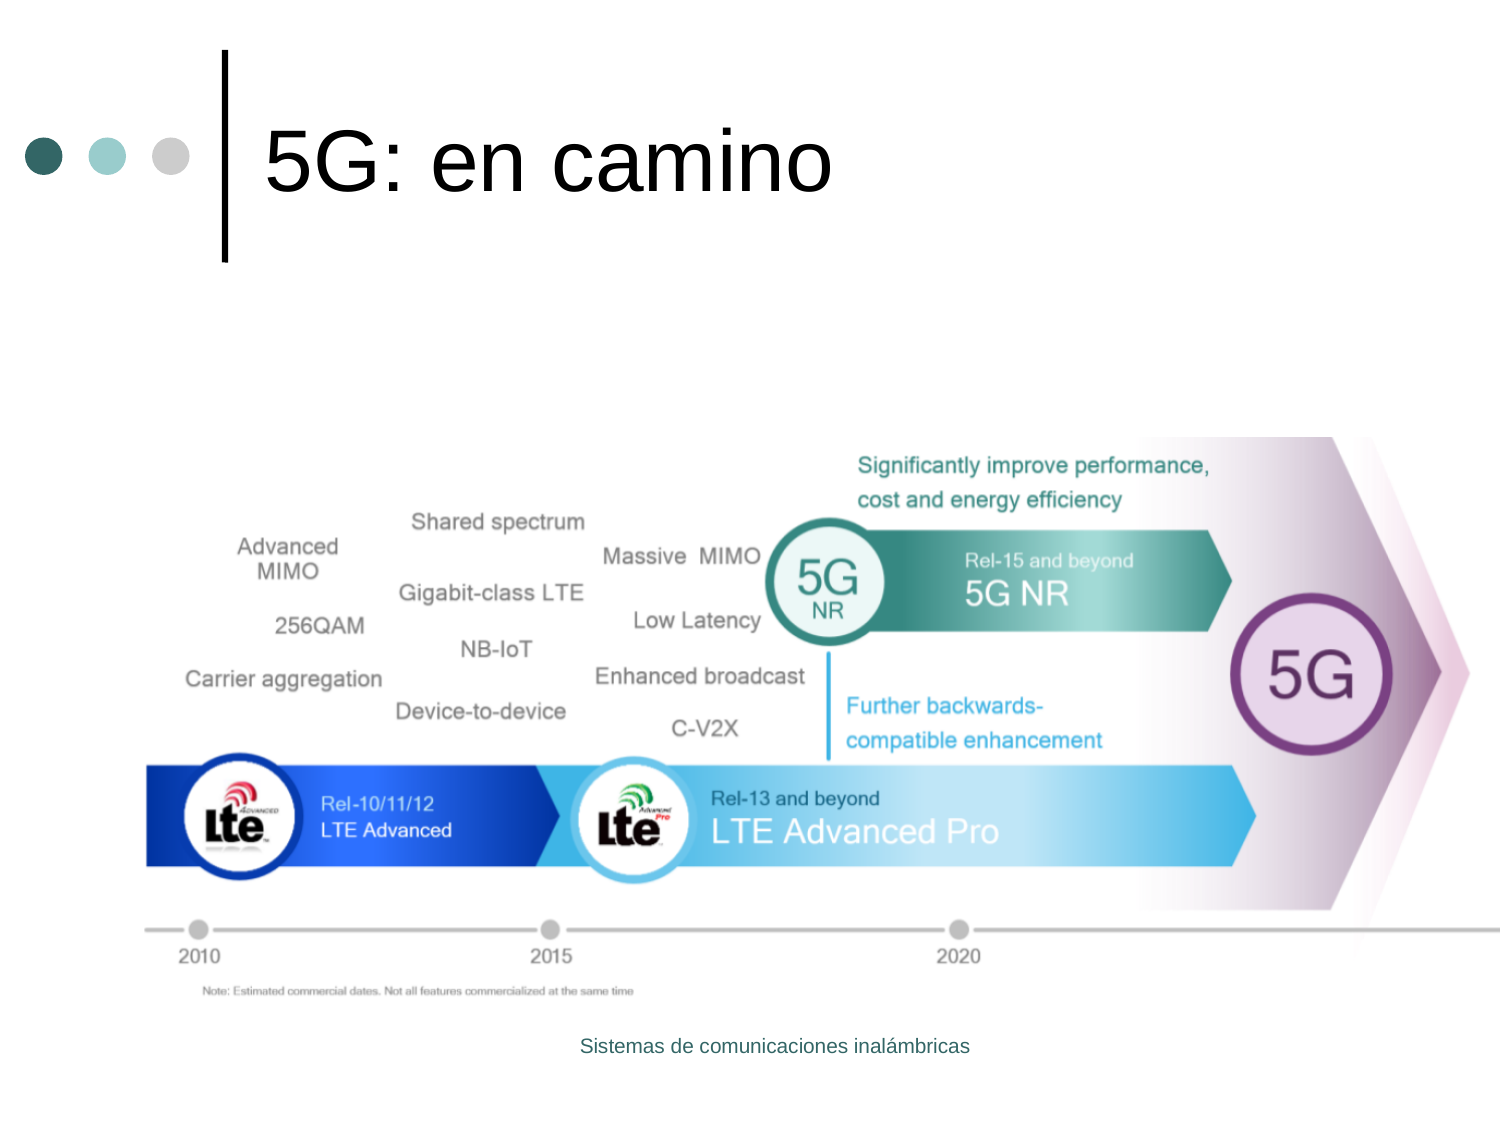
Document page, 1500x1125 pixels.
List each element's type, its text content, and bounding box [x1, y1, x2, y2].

title 5G: en camino [249, 31, 1400, 282]
footer Sistemas de comunicaciones inalámbricas [537, 1033, 1013, 1101]
picture [74, 436, 1500, 1025]
